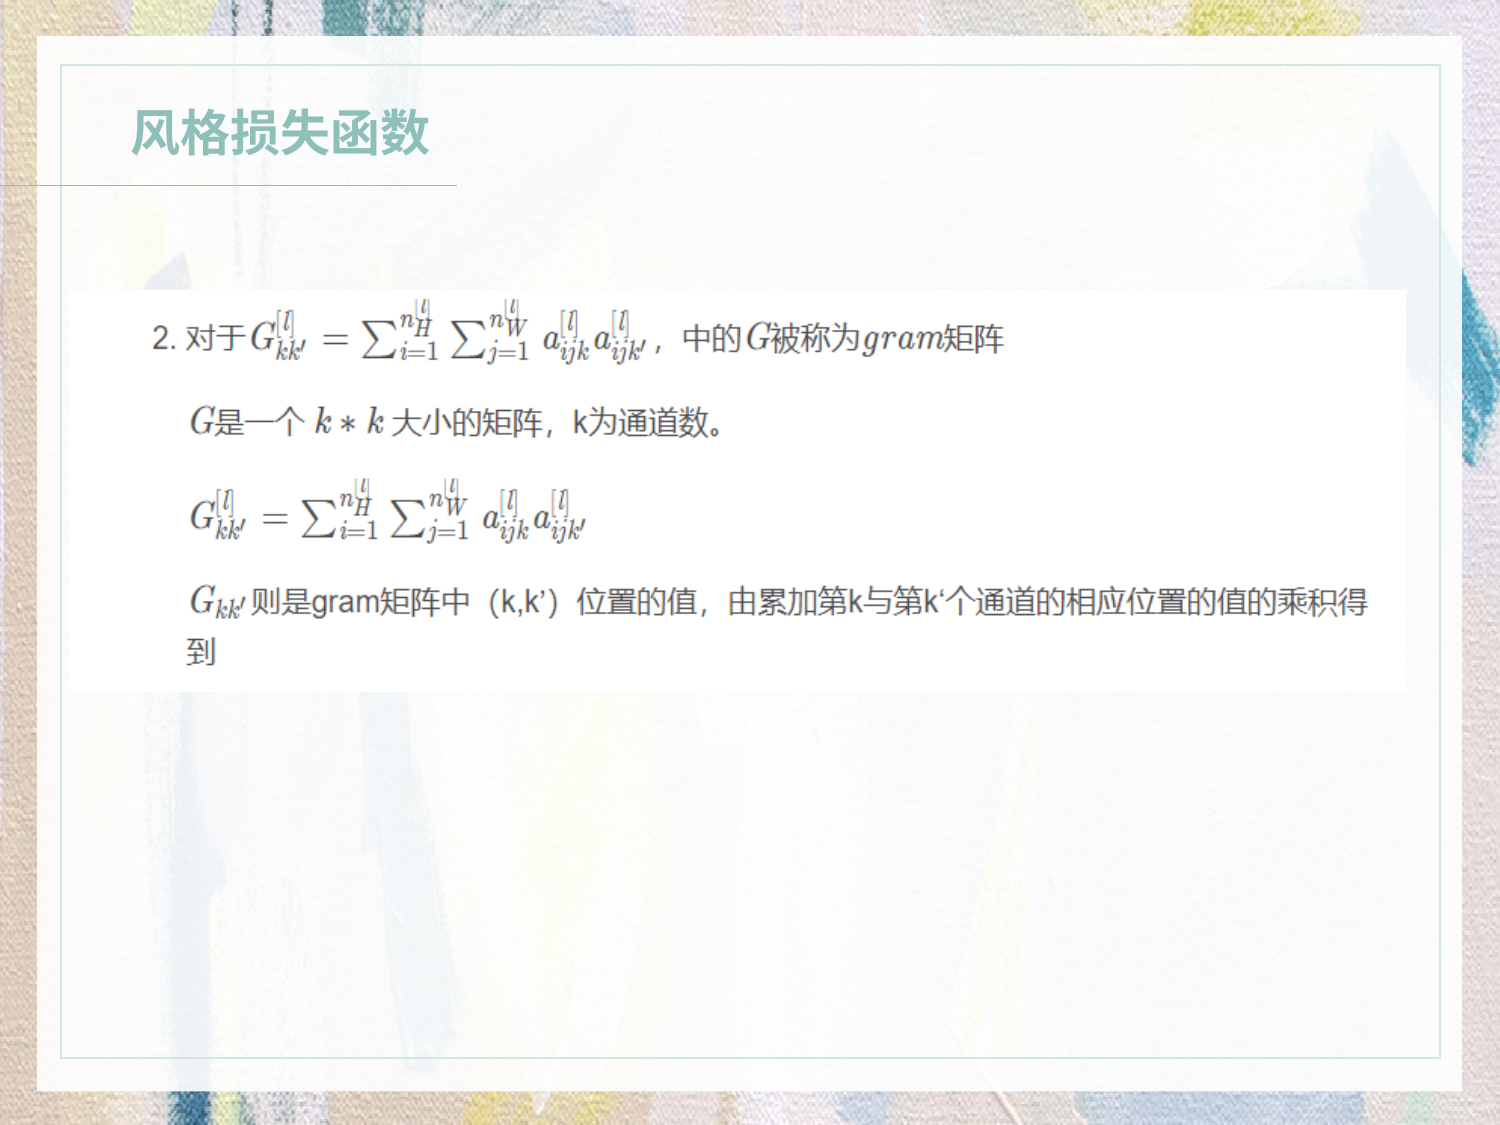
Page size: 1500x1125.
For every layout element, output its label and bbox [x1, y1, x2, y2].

text_box [0, 101, 561, 186]
picture [69, 290, 1406, 692]
picture [0, 0, 1500, 1125]
